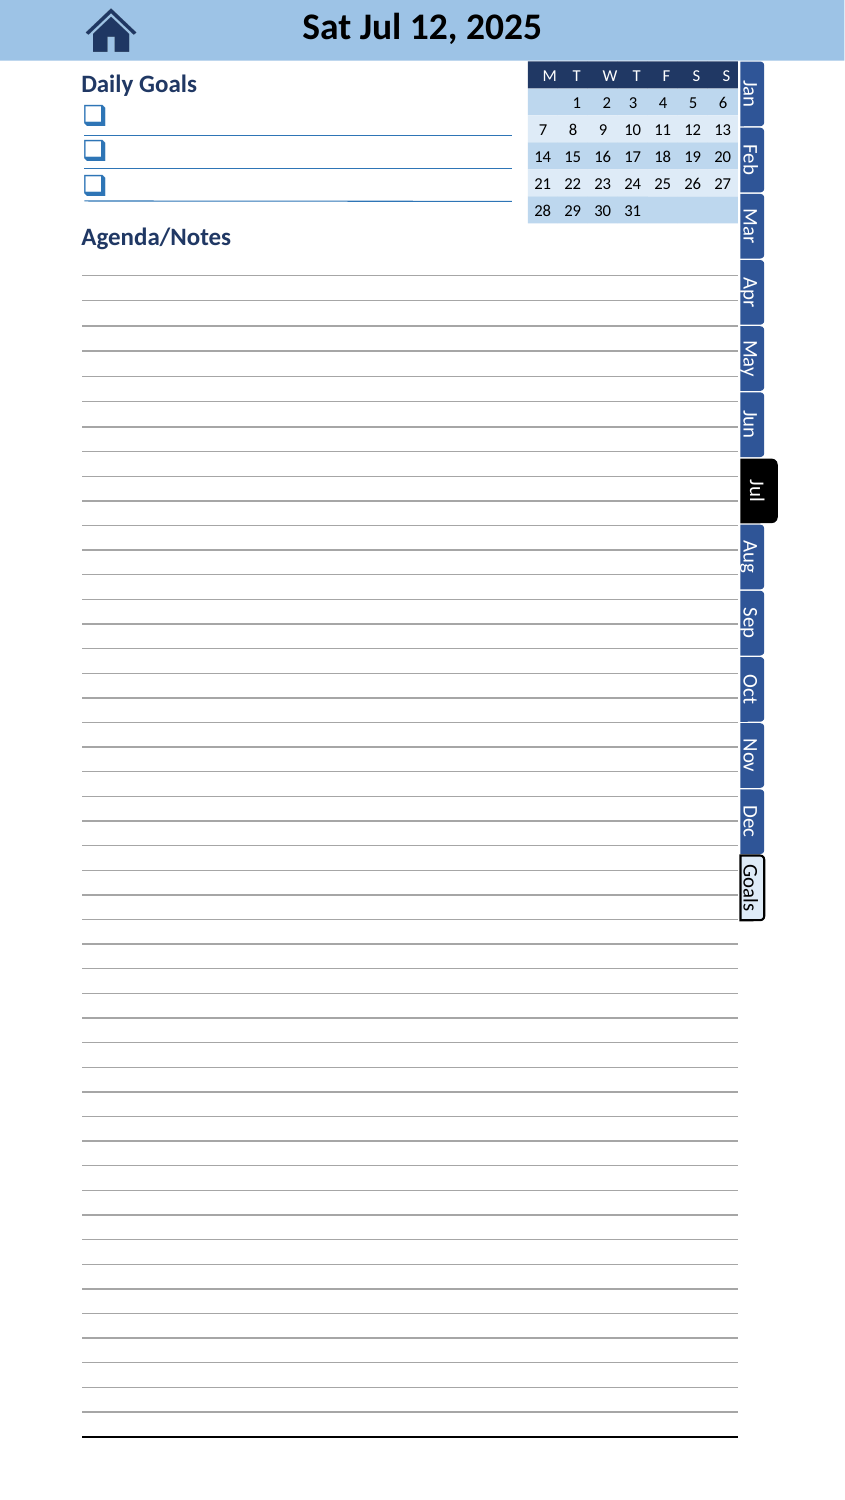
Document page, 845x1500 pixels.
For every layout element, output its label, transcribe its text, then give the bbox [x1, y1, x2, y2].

list Sat Jul 12, 2025 [190, 0, 655, 61]
picture [82, 1, 140, 59]
